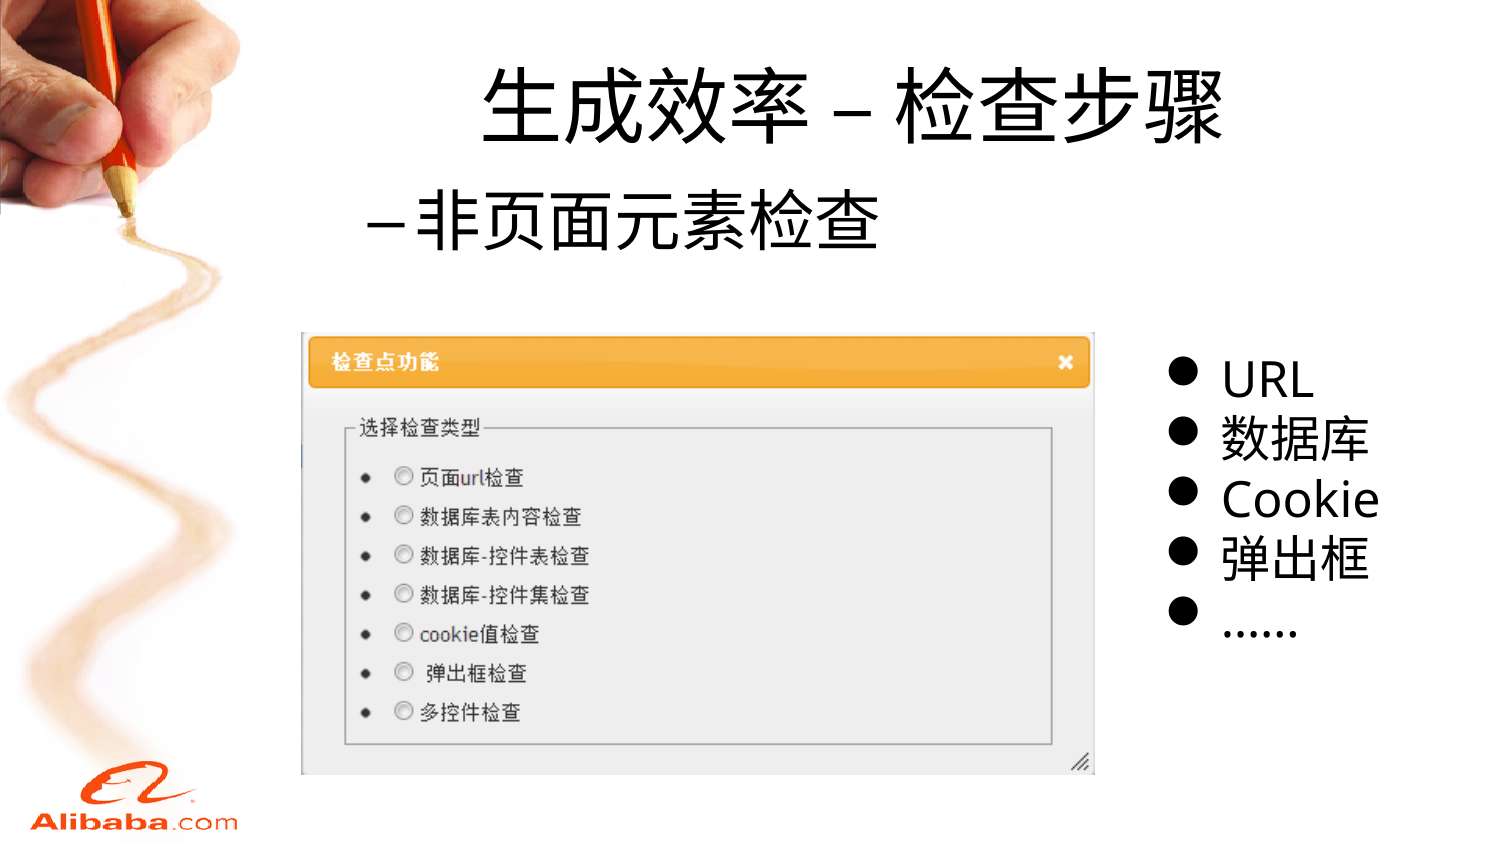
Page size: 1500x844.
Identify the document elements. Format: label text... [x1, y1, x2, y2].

title 生成效率 – 检查步骤 [281, 33, 1426, 171]
text_box URL 数据库 Cookie 弹出框 …… [1149, 340, 1469, 656]
picture [0, 0, 1500, 844]
list 非页面元素检查 [277, 171, 1450, 776]
